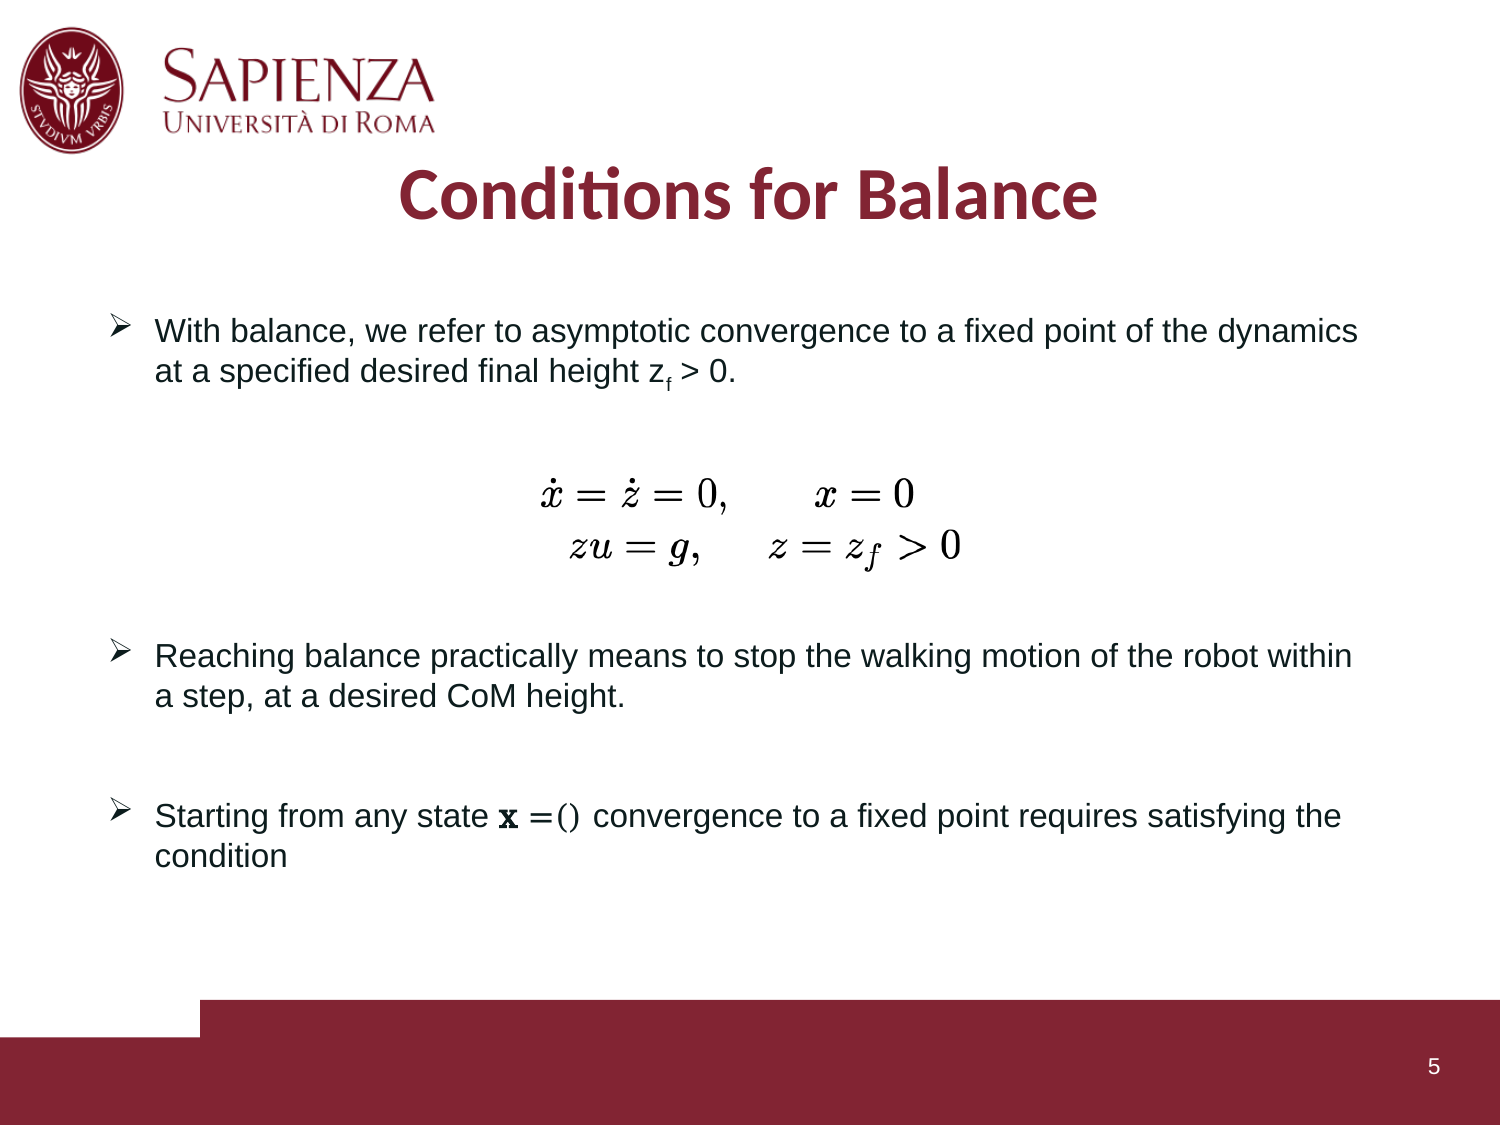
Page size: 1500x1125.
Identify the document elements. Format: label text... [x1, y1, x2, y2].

text_box 5 [1412, 1044, 1500, 1114]
title Conditions for Balance [112, 137, 1388, 379]
picture [529, 472, 971, 587]
